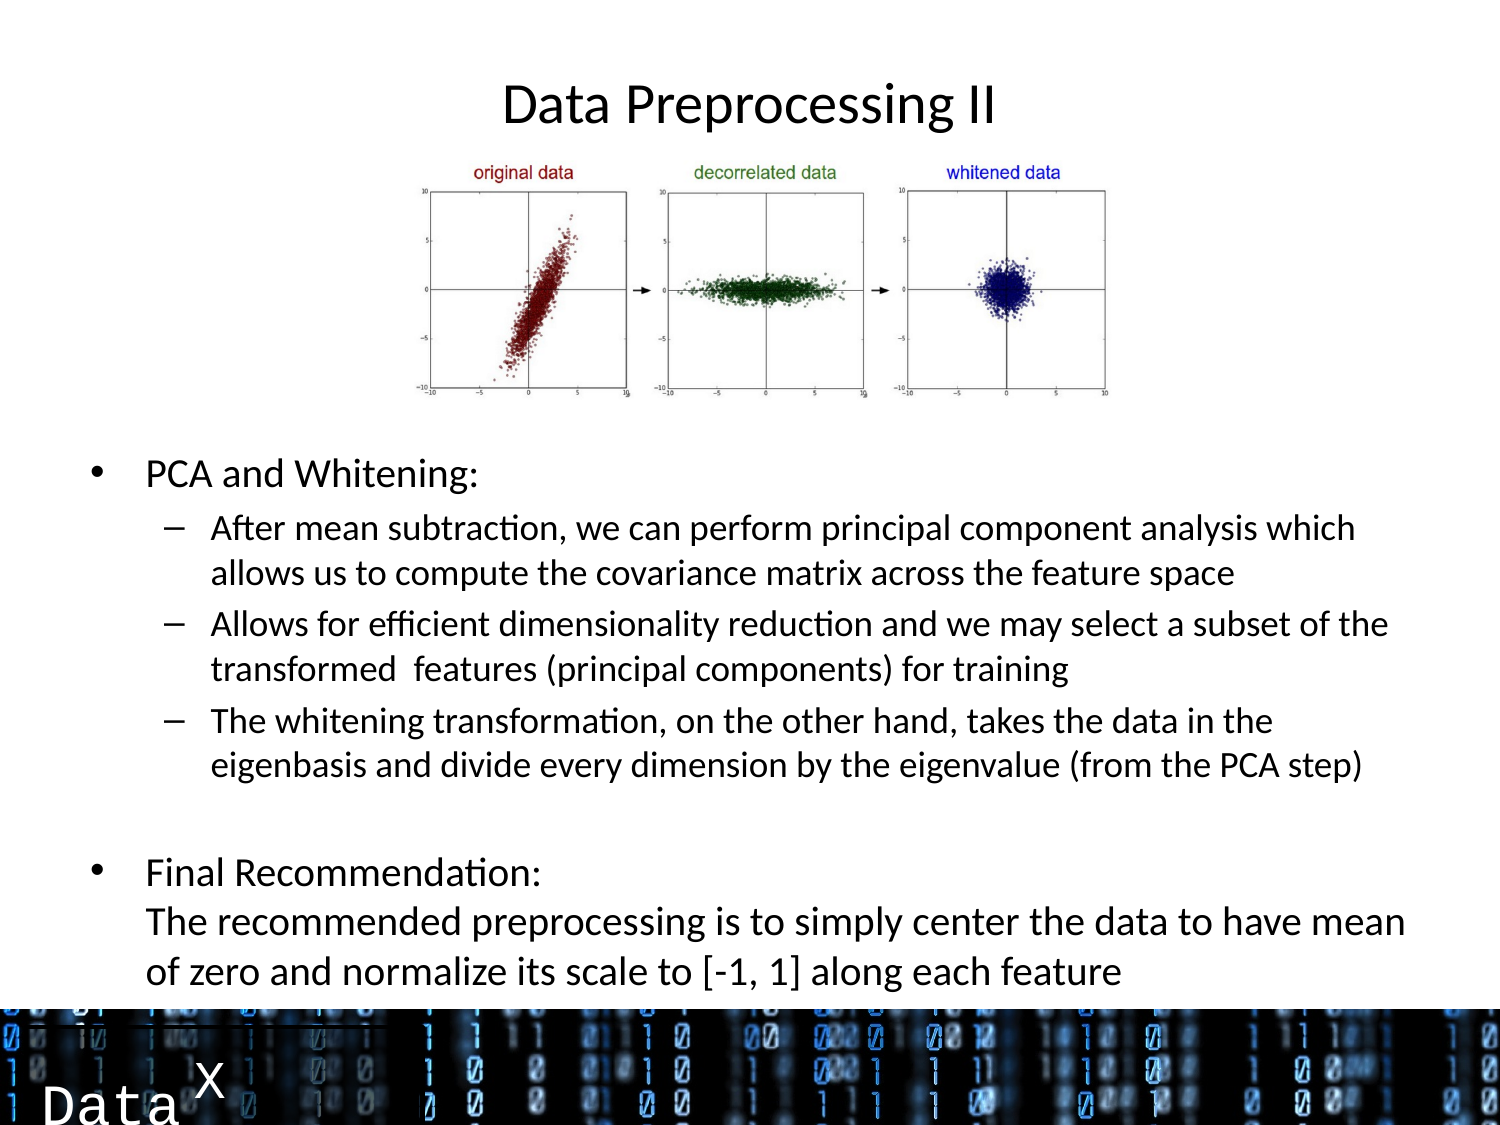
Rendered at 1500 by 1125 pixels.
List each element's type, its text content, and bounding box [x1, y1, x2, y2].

text_box PCA and Whitening: After mean subtraction, we can perform principal component analysis which allows us to compute the covariance matrix across the feature space Allows for efficient dimensionality reduction and we may select a subset of the transformed features (principal components) for training The whitening transformation, on the other hand, takes the data in the eigenbasis and divide every dimension by the eigenvalue (from the PCA step) Final Recommendation: The recommended preprocessing is to simply center the data to have mean of zero and normalize its scale to [-1, 1] along each feature [74, 208, 1425, 1010]
picture [50, 1091, 67, 1121]
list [409, 154, 1127, 407]
picture [28, 1029, 420, 1125]
picture [84, 1110, 98, 1122]
title Data Preprocessing II [75, 45, 1425, 155]
picture [154, 1110, 168, 1122]
picture [0, 1009, 1500, 1125]
picture [93, 1120, 101, 1125]
picture [163, 1120, 171, 1125]
